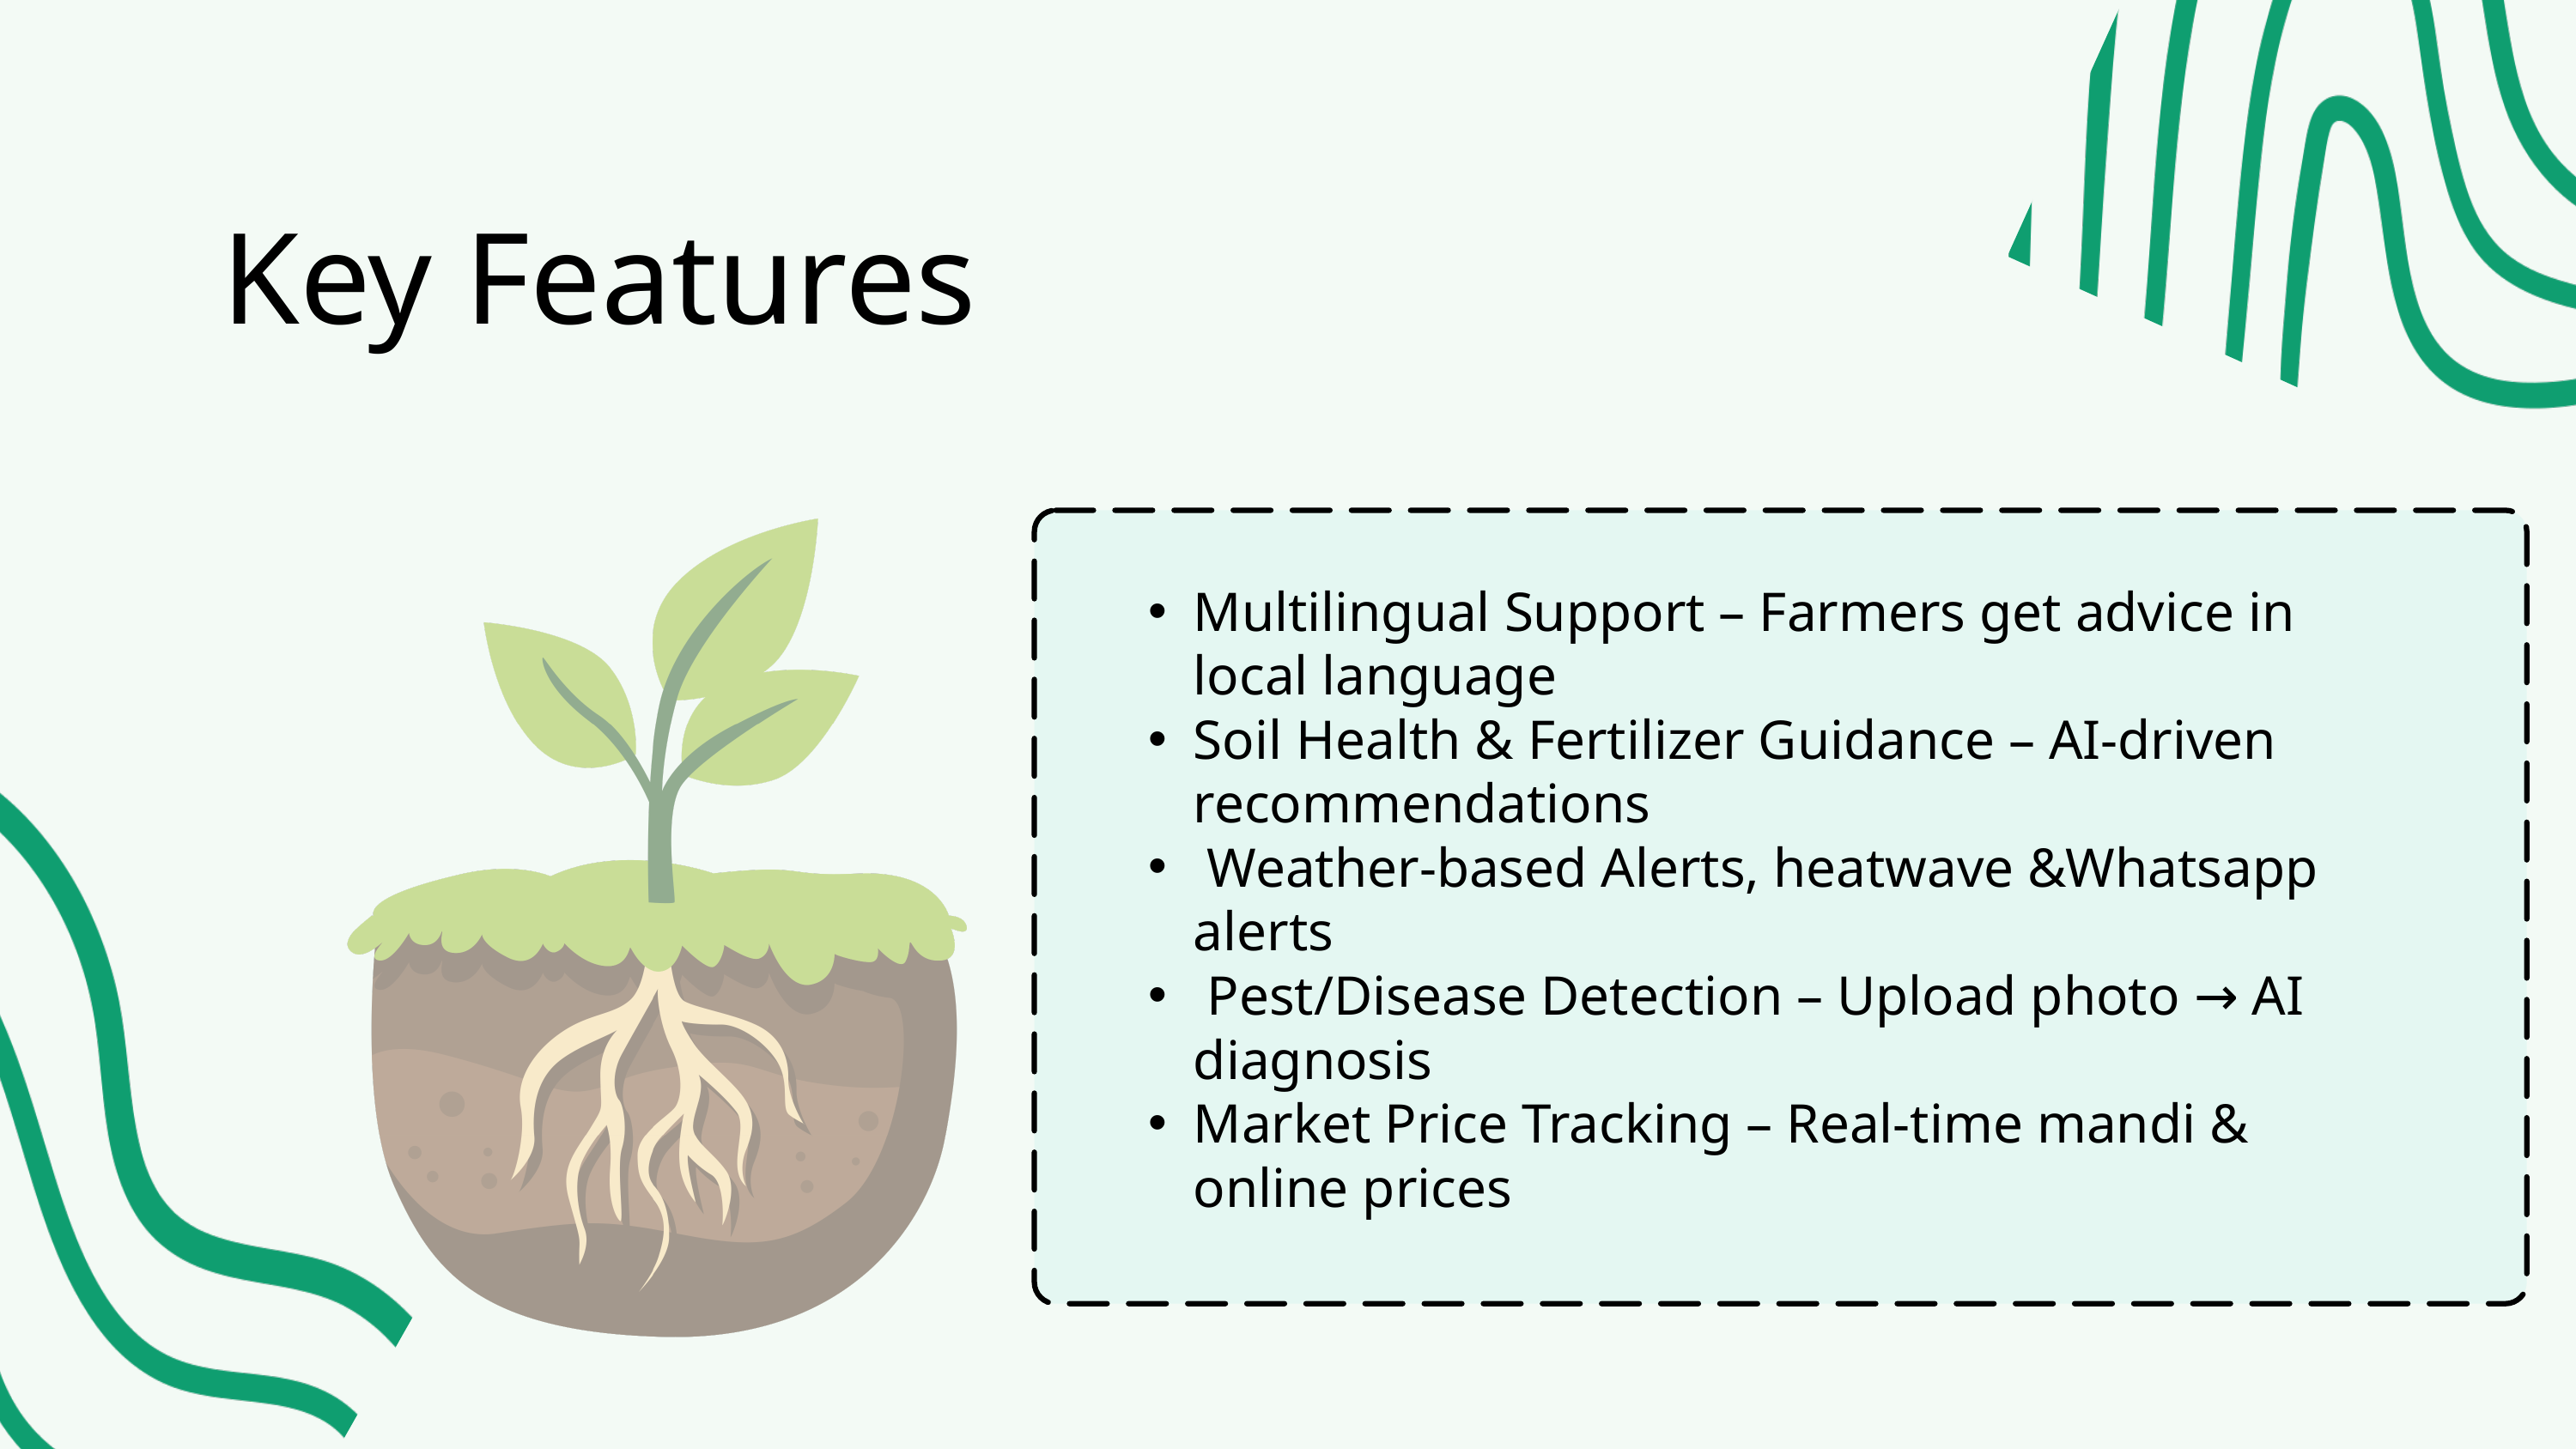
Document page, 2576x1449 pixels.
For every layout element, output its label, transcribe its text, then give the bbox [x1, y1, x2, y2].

text_box [0, 789, 399, 1449]
text_box Key Features [222, 197, 1288, 349]
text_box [1034, 510, 2527, 1304]
text_box [2007, 0, 2576, 513]
text_box [338, 518, 969, 1341]
